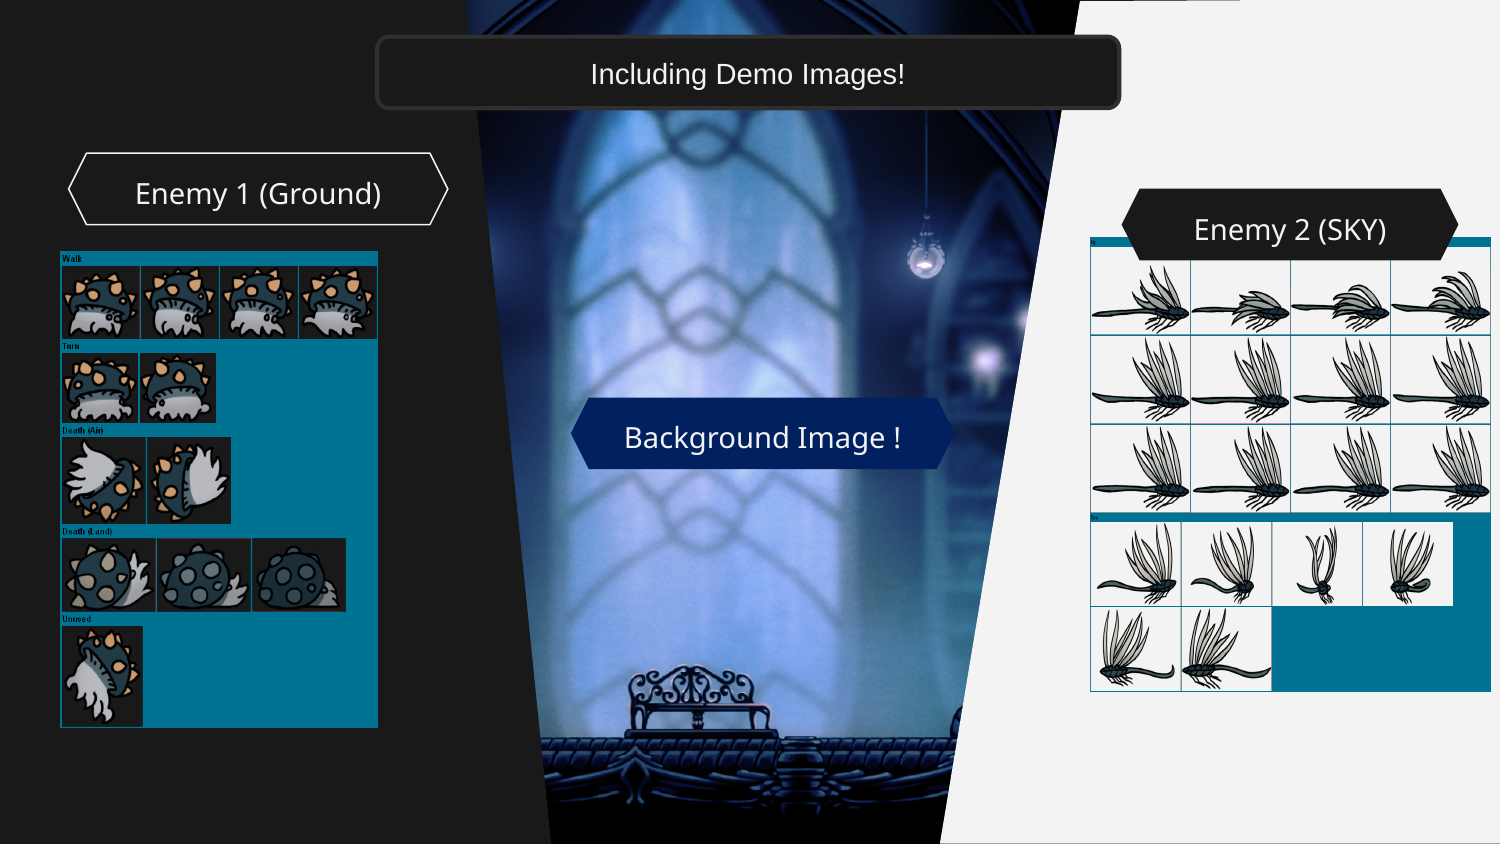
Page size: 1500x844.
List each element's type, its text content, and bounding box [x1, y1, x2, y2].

text_box Enemy 1 (Ground) [68, 153, 448, 225]
picture [63, 539, 155, 611]
text_box Background Image ! [570, 397, 955, 470]
picture [63, 438, 145, 523]
picture [142, 267, 218, 338]
picture [63, 627, 142, 726]
picture [63, 267, 139, 338]
picture [253, 539, 345, 611]
text_box Including Demo Images! [377, 36, 1120, 109]
picture [221, 267, 297, 338]
picture [1089, 337, 1491, 423]
picture [1089, 608, 1271, 690]
picture [148, 438, 230, 523]
picture [477, 109, 1061, 844]
picture [141, 354, 215, 422]
picture [300, 267, 376, 338]
picture [158, 539, 250, 611]
picture [1089, 426, 1491, 512]
picture [1089, 523, 1452, 605]
picture [466, 0, 1080, 36]
picture [1089, 237, 1491, 334]
text_box Enemy 2 (SKY) [1121, 188, 1459, 235]
picture [63, 354, 137, 422]
